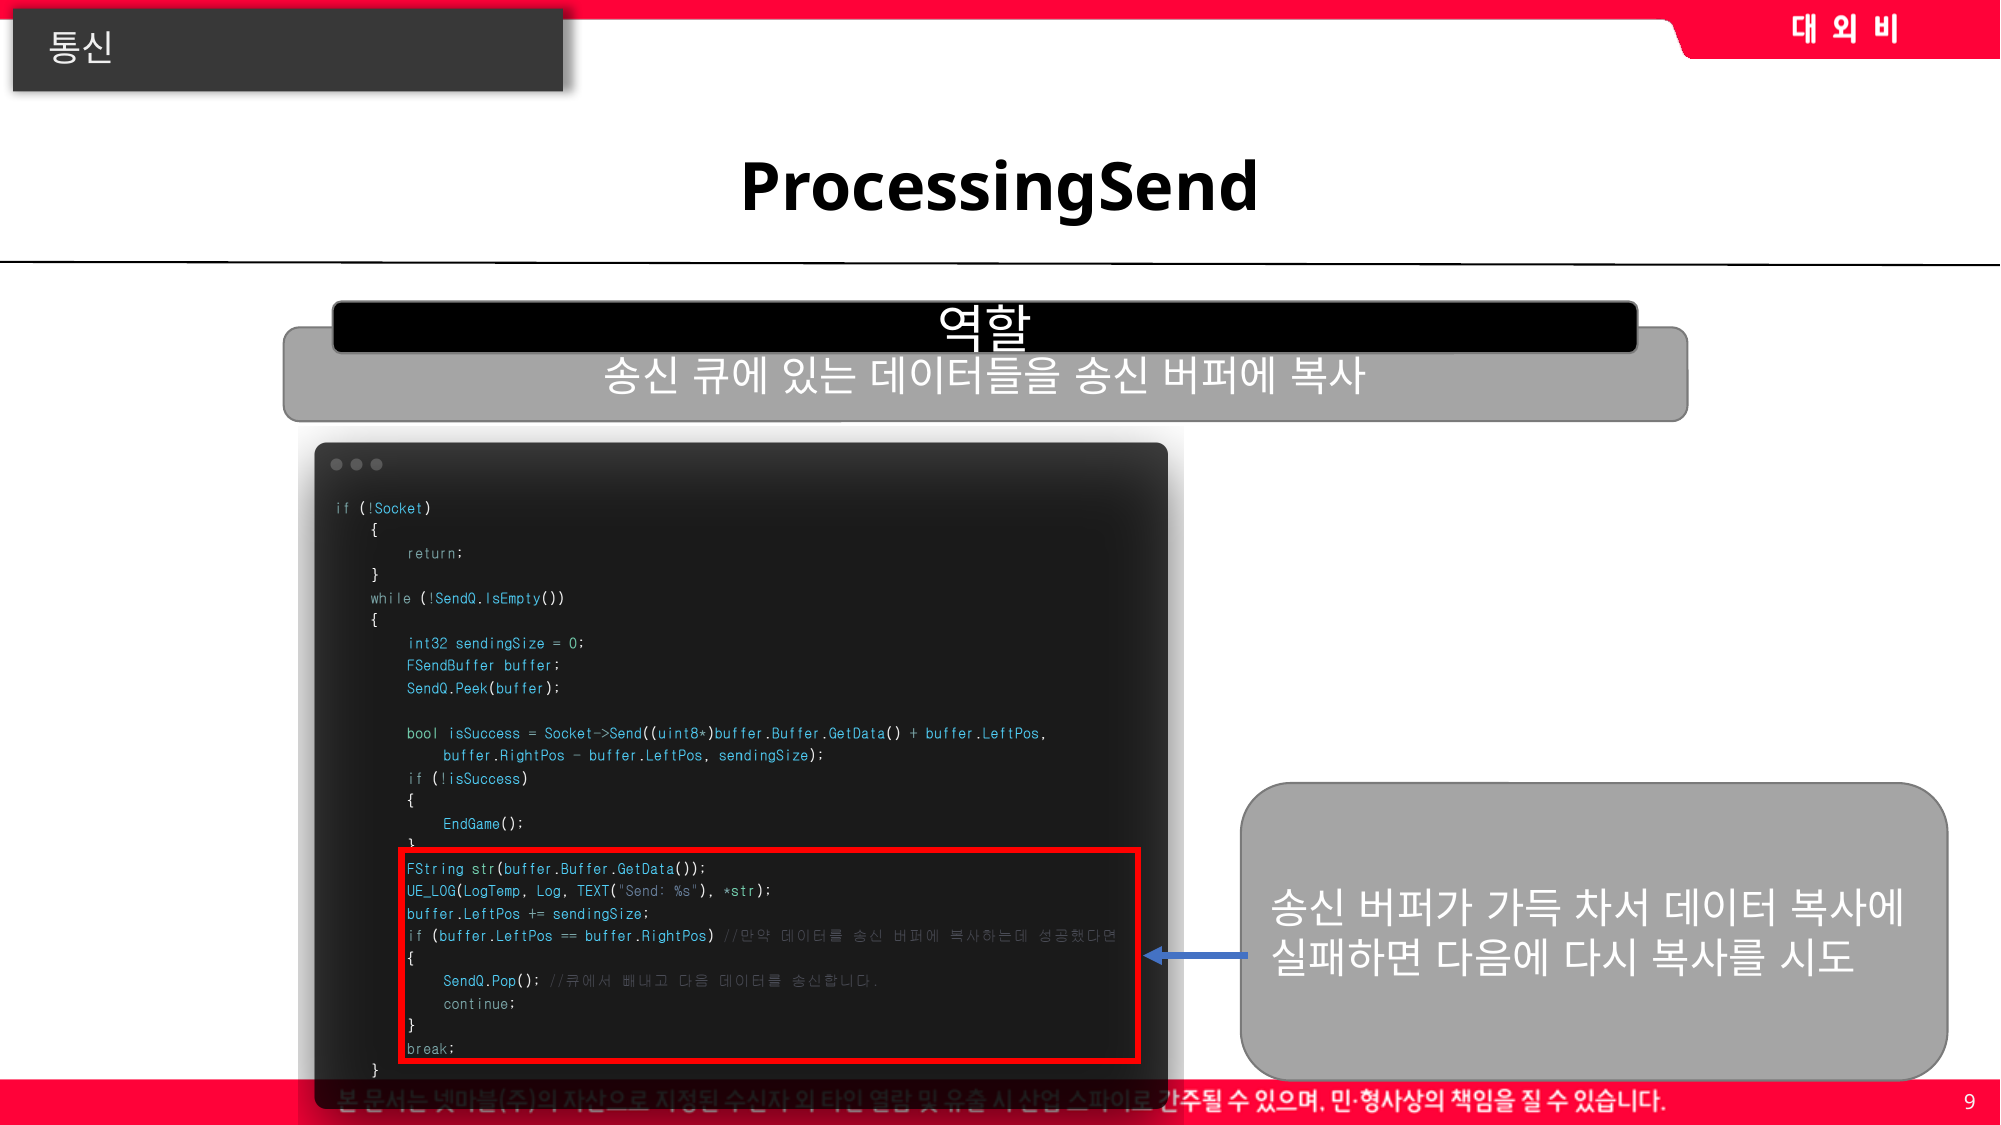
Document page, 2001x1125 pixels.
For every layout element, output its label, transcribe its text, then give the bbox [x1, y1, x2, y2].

text_box 송신 버퍼가 가득 차서 데이터 복사에 실패하면 다음에 다시 복사를 시도 [1239, 781, 1949, 1082]
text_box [283, 301, 1688, 422]
list 통신 [33, 23, 564, 77]
picture [0, 266, 2000, 1125]
title ProcessingSend [0, 112, 2000, 266]
picture [0, 0, 2000, 112]
slide_number 9 [1939, 1080, 2000, 1125]
